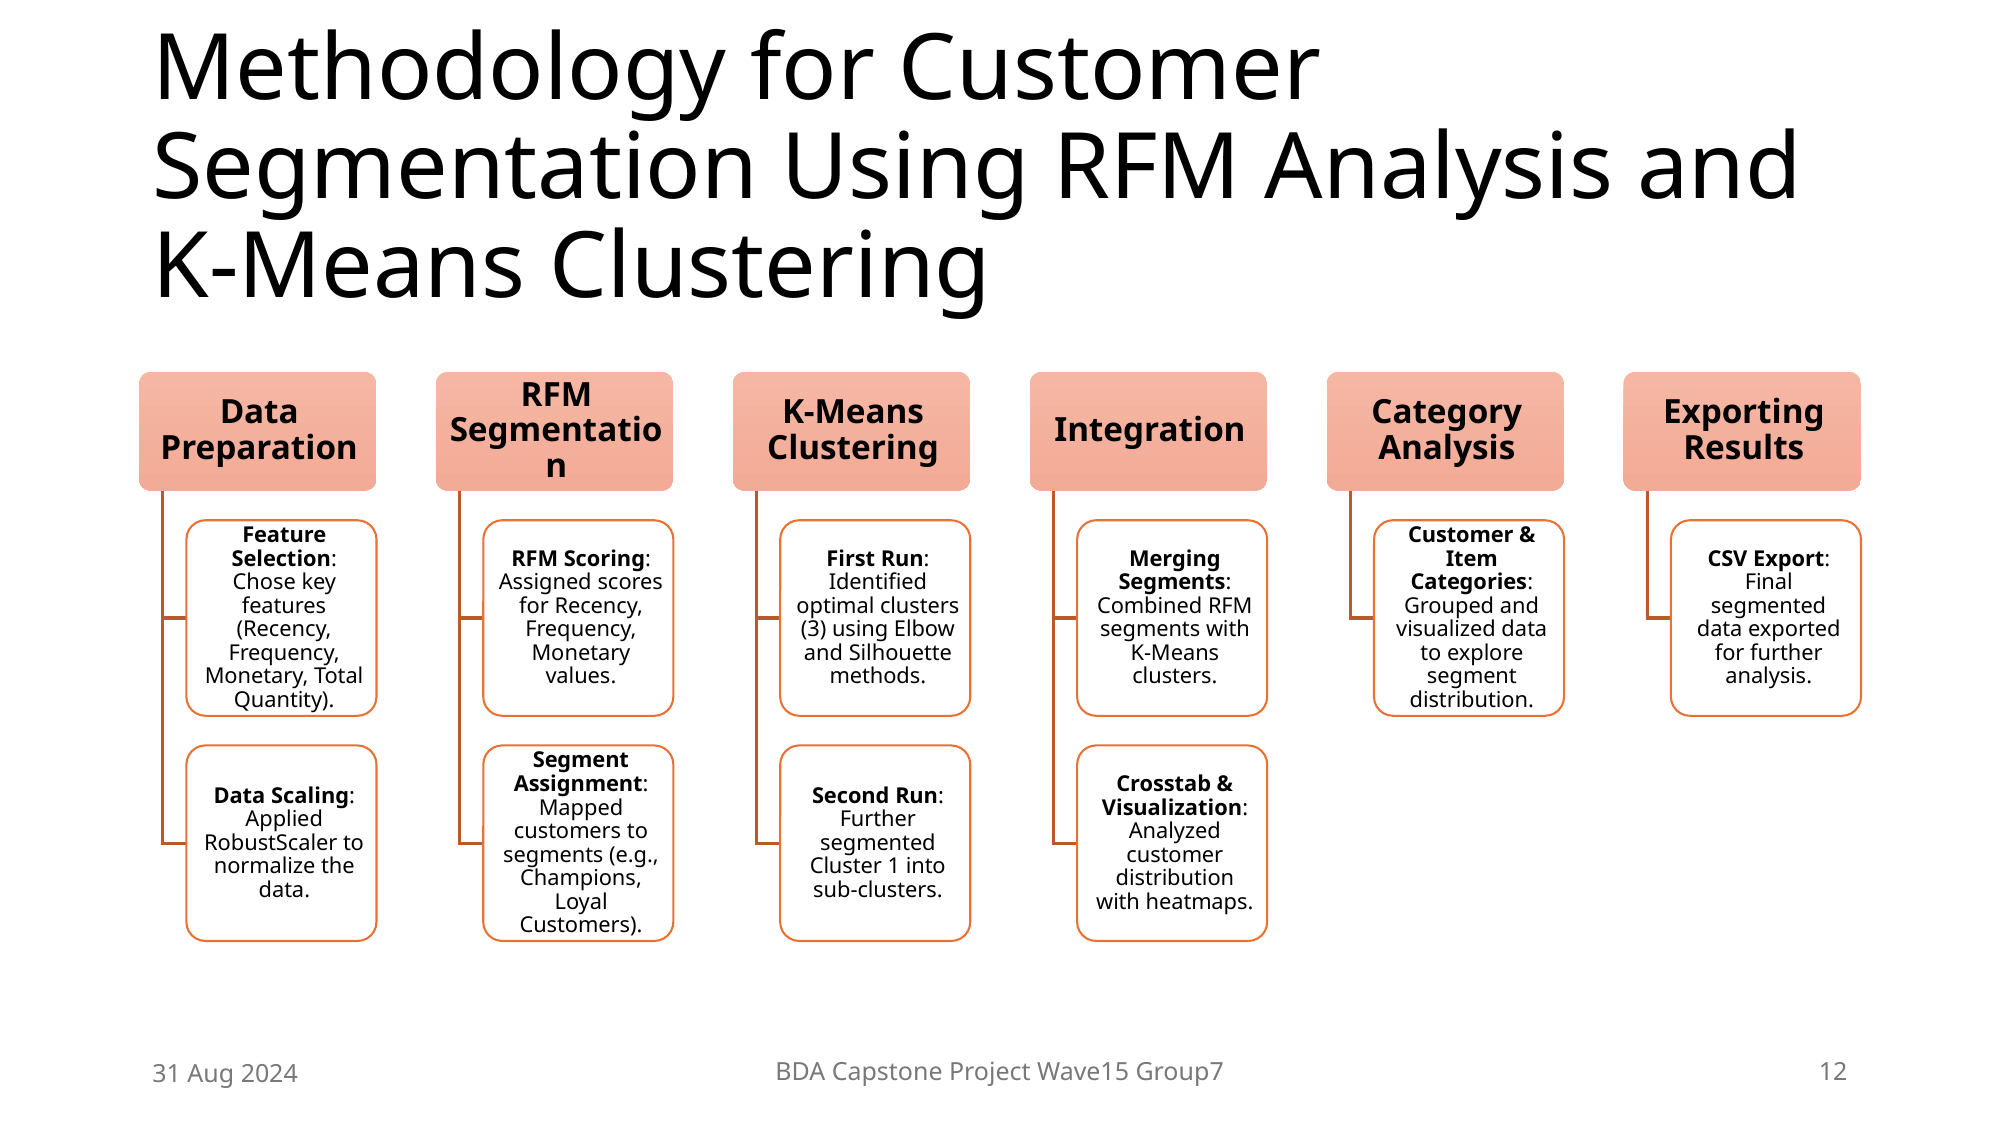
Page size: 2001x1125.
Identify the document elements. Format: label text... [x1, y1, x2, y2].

footer BDA Capstone Project Wave15 Group7 [662, 1042, 1338, 1103]
title Methodology for Customer Segmentation Using RFM Analysis and K-Means Clustering [137, 59, 1863, 278]
slide_number 12 [1412, 1042, 1863, 1103]
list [136, 307, 1863, 1006]
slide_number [137, 1042, 588, 1103]
